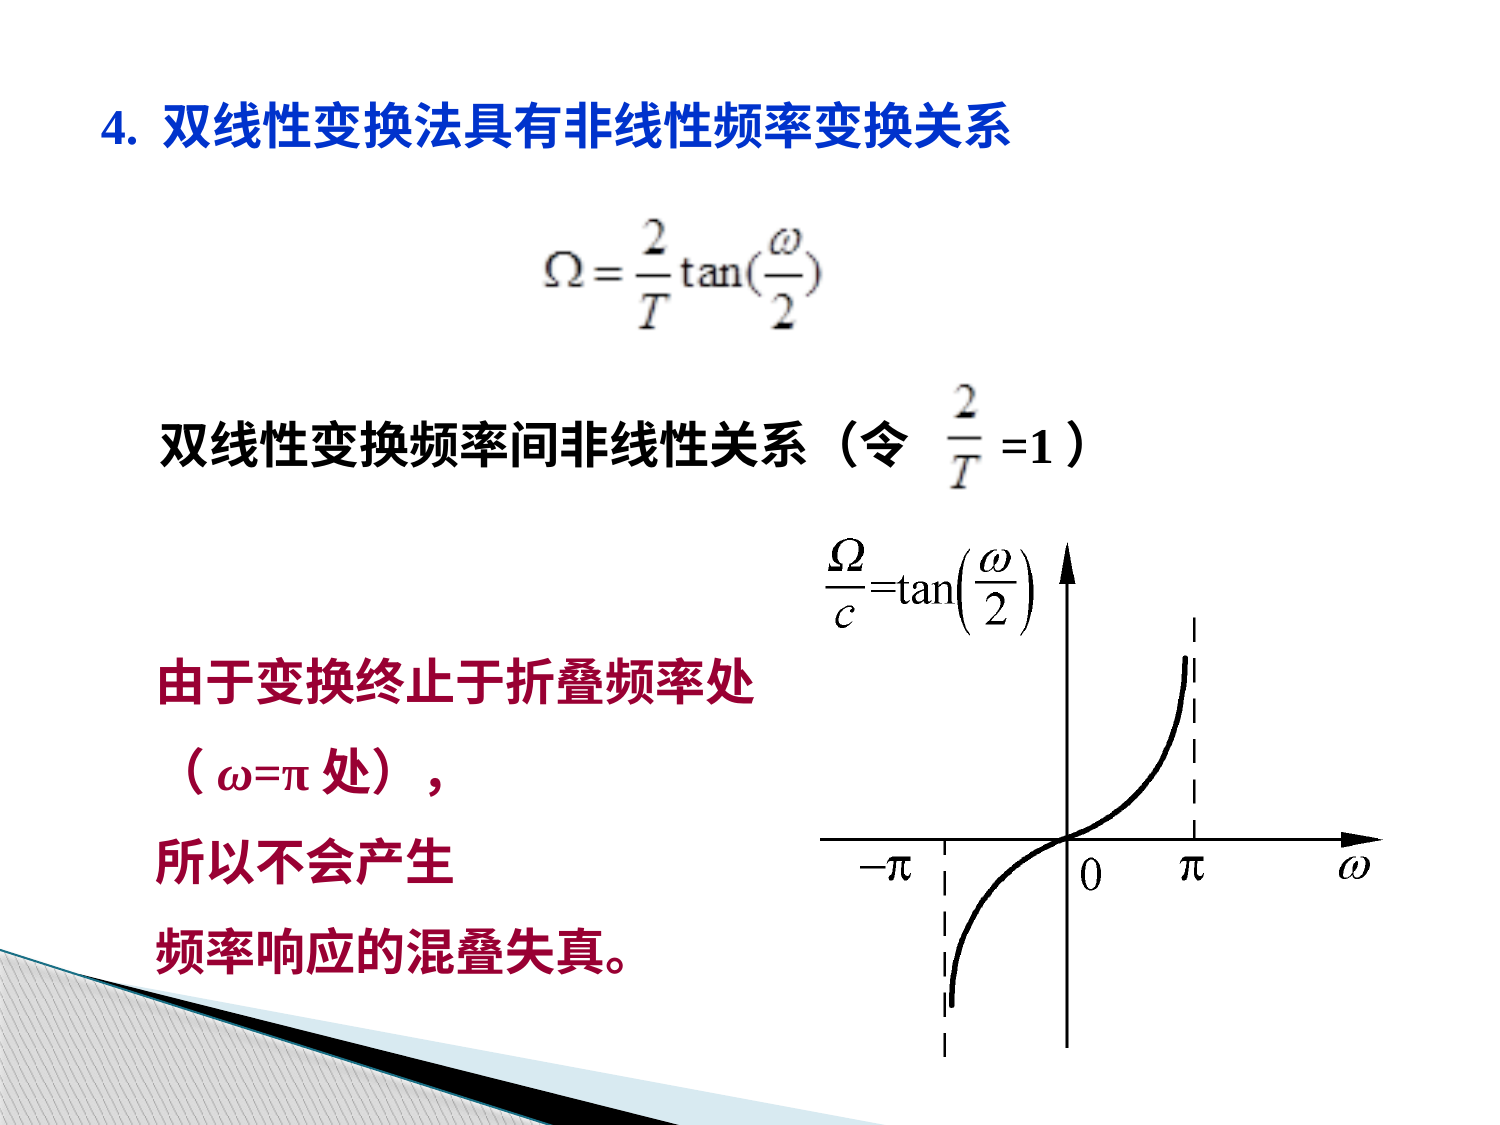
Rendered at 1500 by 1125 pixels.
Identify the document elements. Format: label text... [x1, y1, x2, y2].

text_box 由于变换终止于折叠频率处 （ω=π处）， 所以不会产生 频率响应的混叠失真。 [140, 613, 771, 988]
text_box 4. 双线性变换法具有非线性频率变换关系 [86, 57, 1028, 162]
picture [938, 373, 992, 500]
picture [537, 207, 834, 340]
picture [820, 538, 1384, 1057]
text_box 双线性变换频率间非线性关系（令 =1） [994, 376, 1154, 481]
text_box 双线性变换频率间非线性关系（令 =1） [144, 376, 935, 481]
